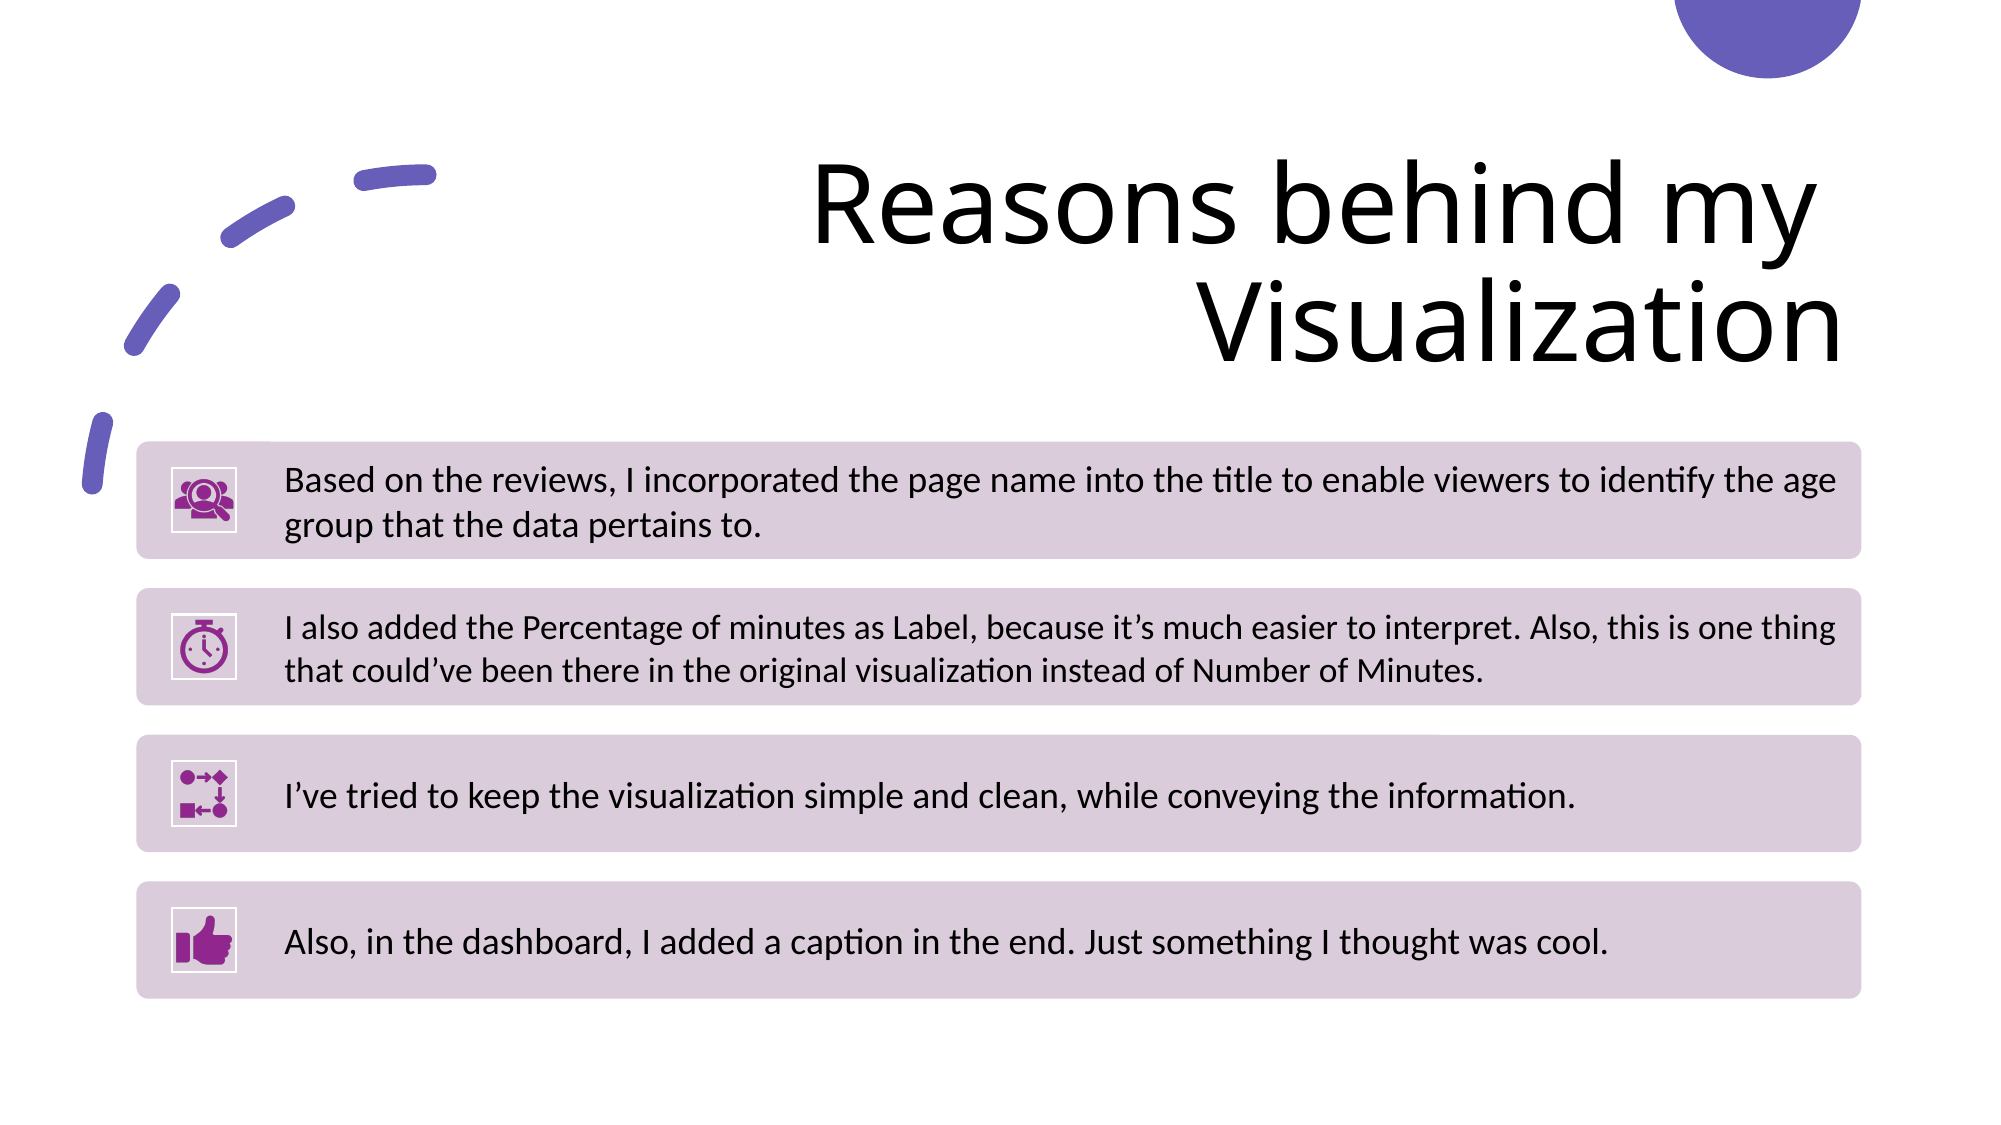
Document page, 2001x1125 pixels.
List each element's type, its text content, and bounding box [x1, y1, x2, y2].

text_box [136, 441, 1862, 999]
text_box Reasons behind my Visualization [659, 135, 1862, 394]
